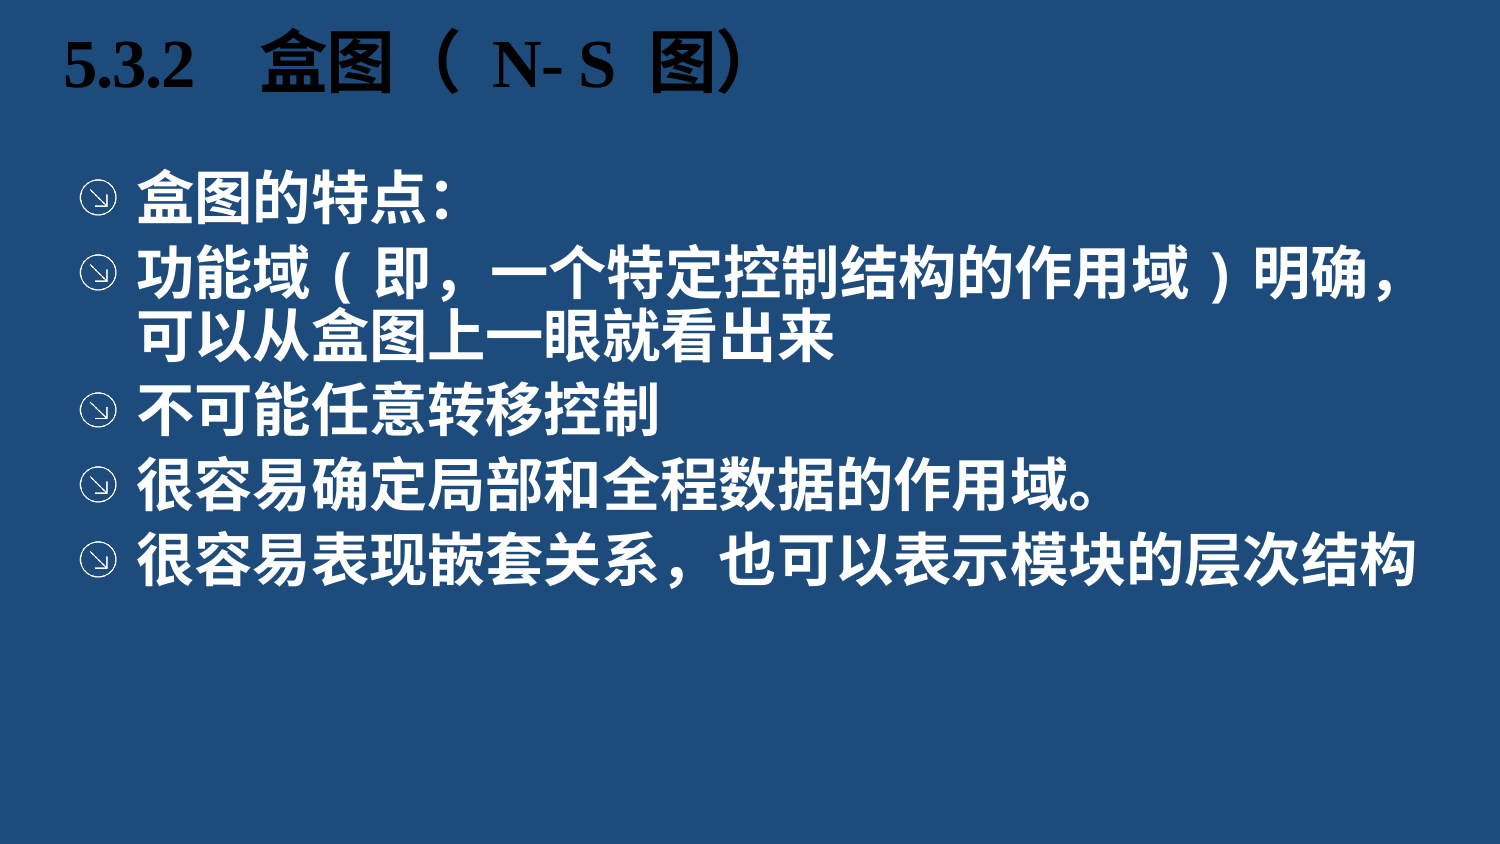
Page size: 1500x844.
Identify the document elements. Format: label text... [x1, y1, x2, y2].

text_box 盒图的特点： 功能域(即，一个特定控制结构的作用域)明确，可以从盒图上一眼就看出来 不可能任意转移控制 很容易确定局部和全程数据的作用域。 很容易表现嵌套关系，也可以表示模块的层次结构 [64, 161, 1437, 774]
picture [79, 540, 117, 578]
picture [79, 465, 117, 503]
picture [79, 178, 117, 216]
picture [79, 253, 117, 291]
title 5.3.2 盒图（ N- S 图） [63, 28, 1436, 104]
picture [79, 391, 117, 428]
